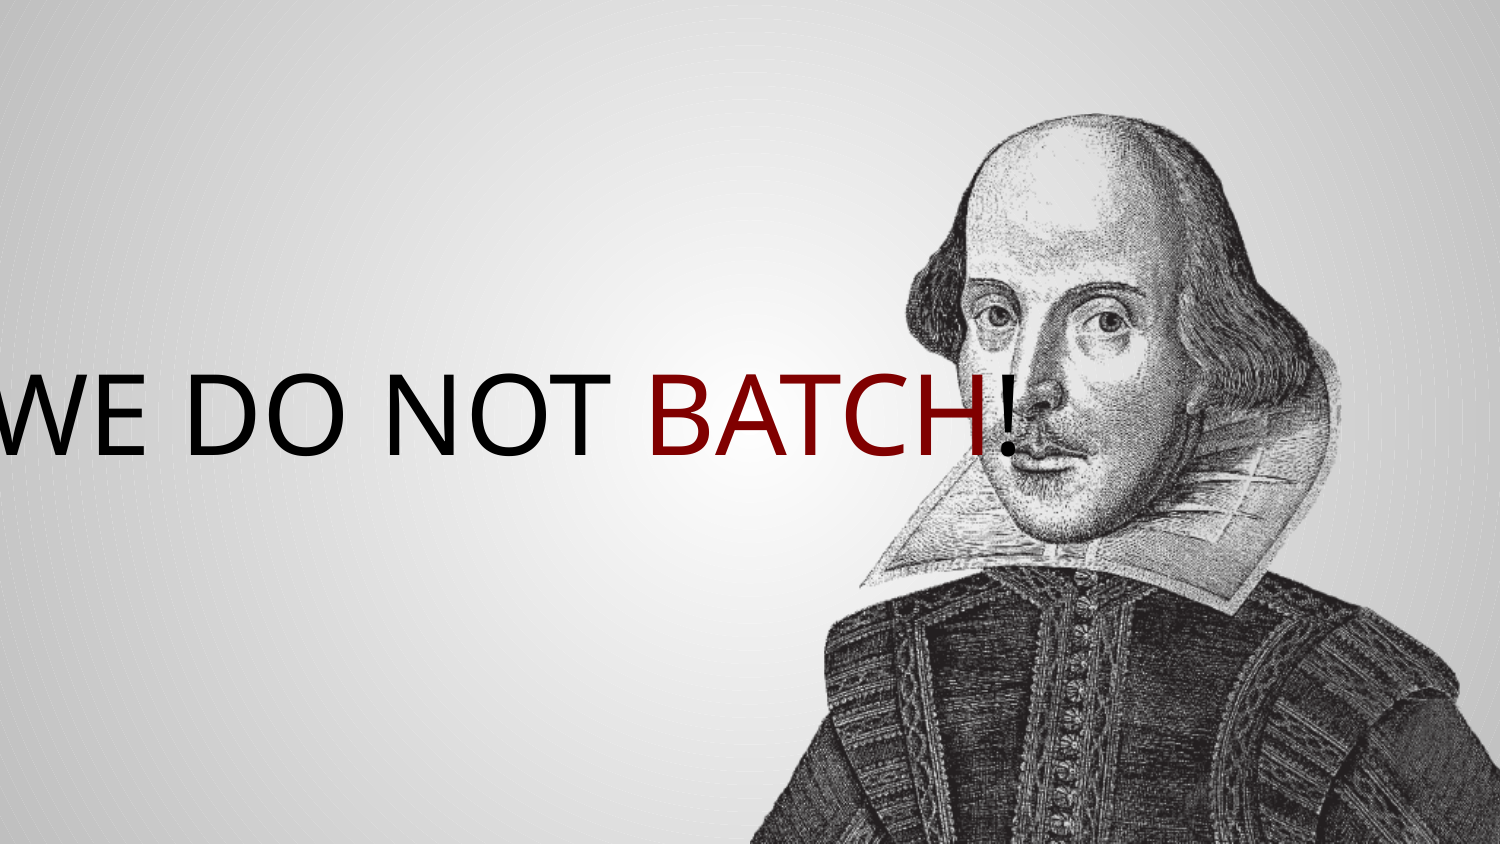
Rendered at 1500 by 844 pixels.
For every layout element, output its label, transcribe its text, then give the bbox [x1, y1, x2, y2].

text_box WE DO NOT BATCH! [0, 356, 744, 486]
picture [749, 113, 1500, 844]
